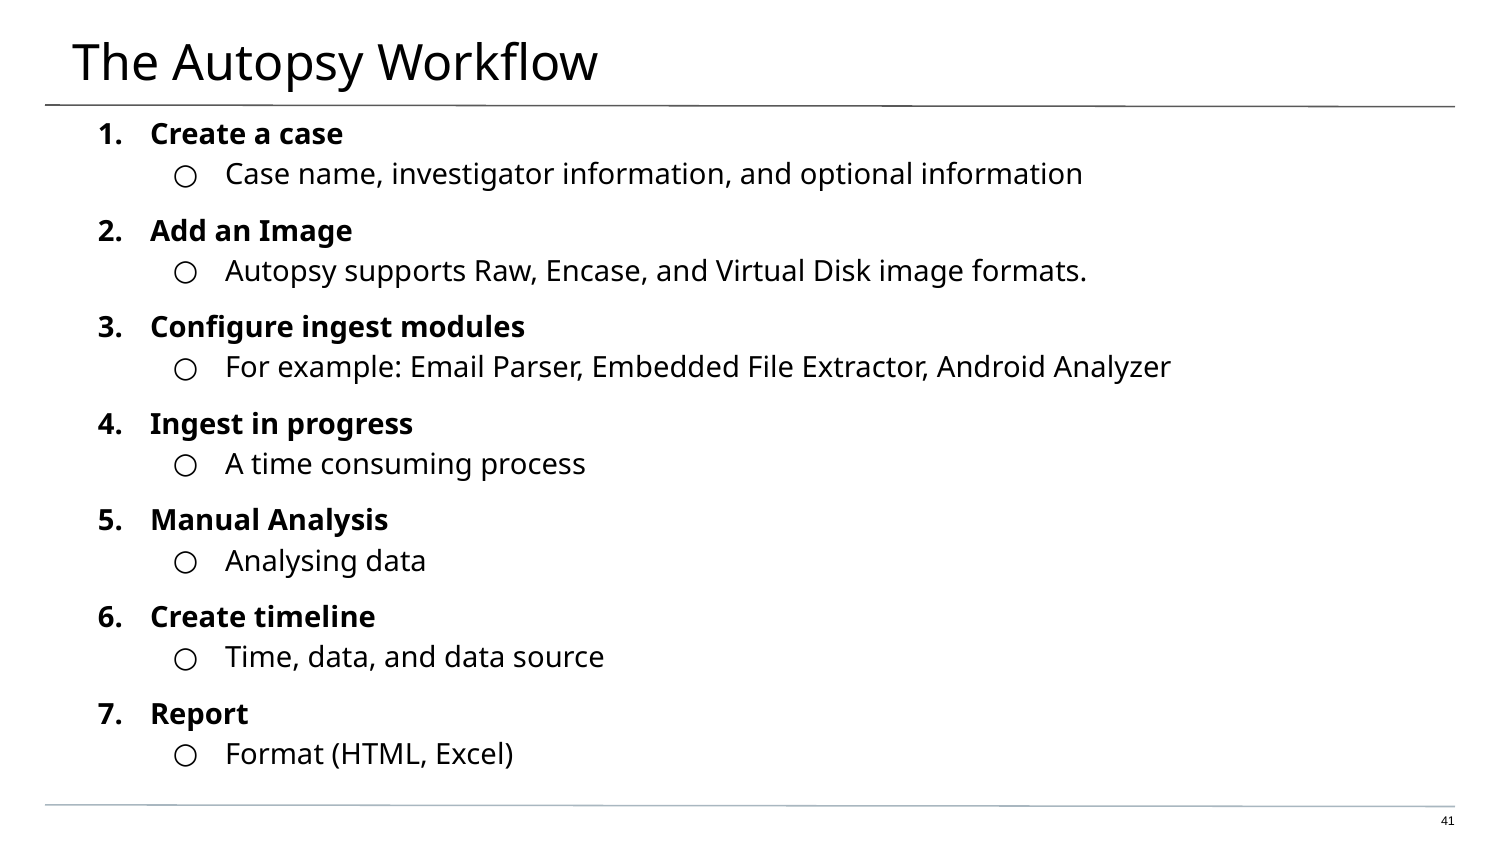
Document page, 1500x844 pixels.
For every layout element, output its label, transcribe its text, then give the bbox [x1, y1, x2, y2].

title The Autopsy Workflow [0, 0, 1500, 88]
slide_number 41 [1412, 813, 1455, 831]
list Create a case Case name, investigator information, and optional information Add an Image Autopsy supports Raw, Encase, and Virtual Disk image formats. Configure ingest modules For example: Email Parser, Embedded File Extractor, Android Analyzer Ingest in progress A time consuming process Manual Analysis Analysing data Create timeline Time, data, and data source Report Format (HTML, Excel) [0, 110, 1500, 805]
